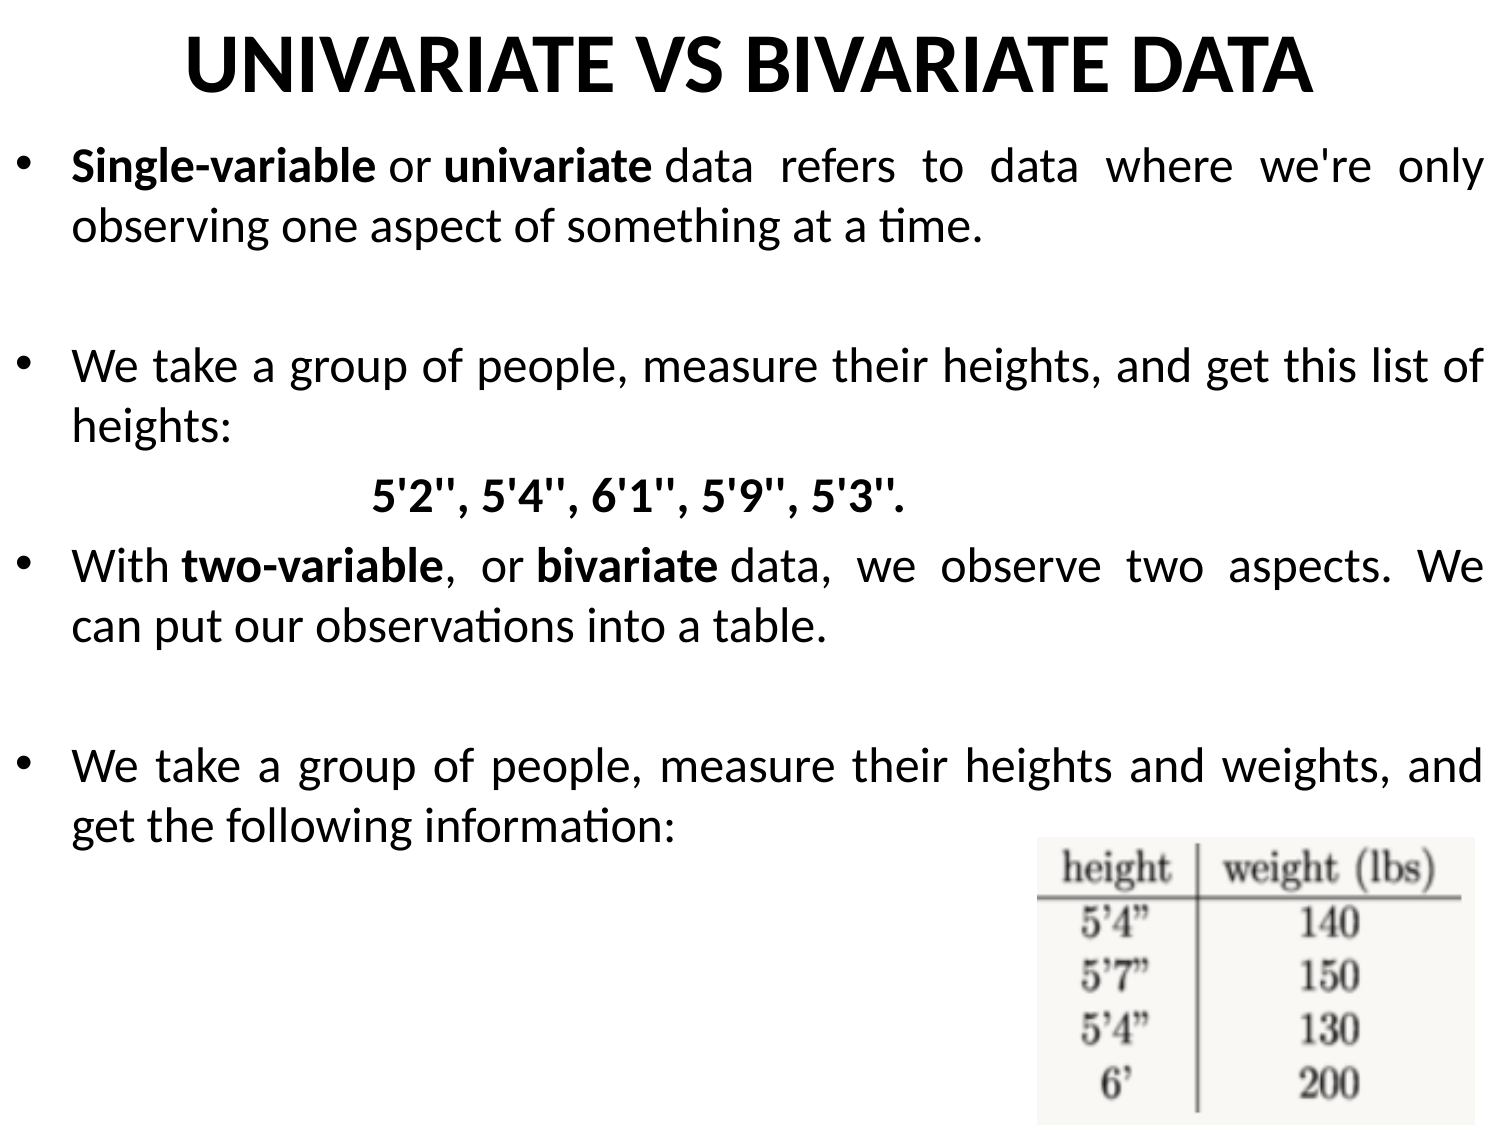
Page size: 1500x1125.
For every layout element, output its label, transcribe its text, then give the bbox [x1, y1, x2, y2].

picture [1037, 837, 1476, 1125]
list Single-variable or univariate data refers to data where we're only observing one aspect of something at a time. We take a group of people, measure their heights, and get this list of heights: 5'2'', 5'4'', 6'1'', 5'9'', 5'3''. With two-variable, or bivariate data, we observe two aspects. We can put our observations into a table. We take a group of people, measure their heights and weights, and get the following information: [0, 125, 1500, 1125]
title UNIVARIATE Vs BIVARIATE DATA [75, 0, 1425, 118]
